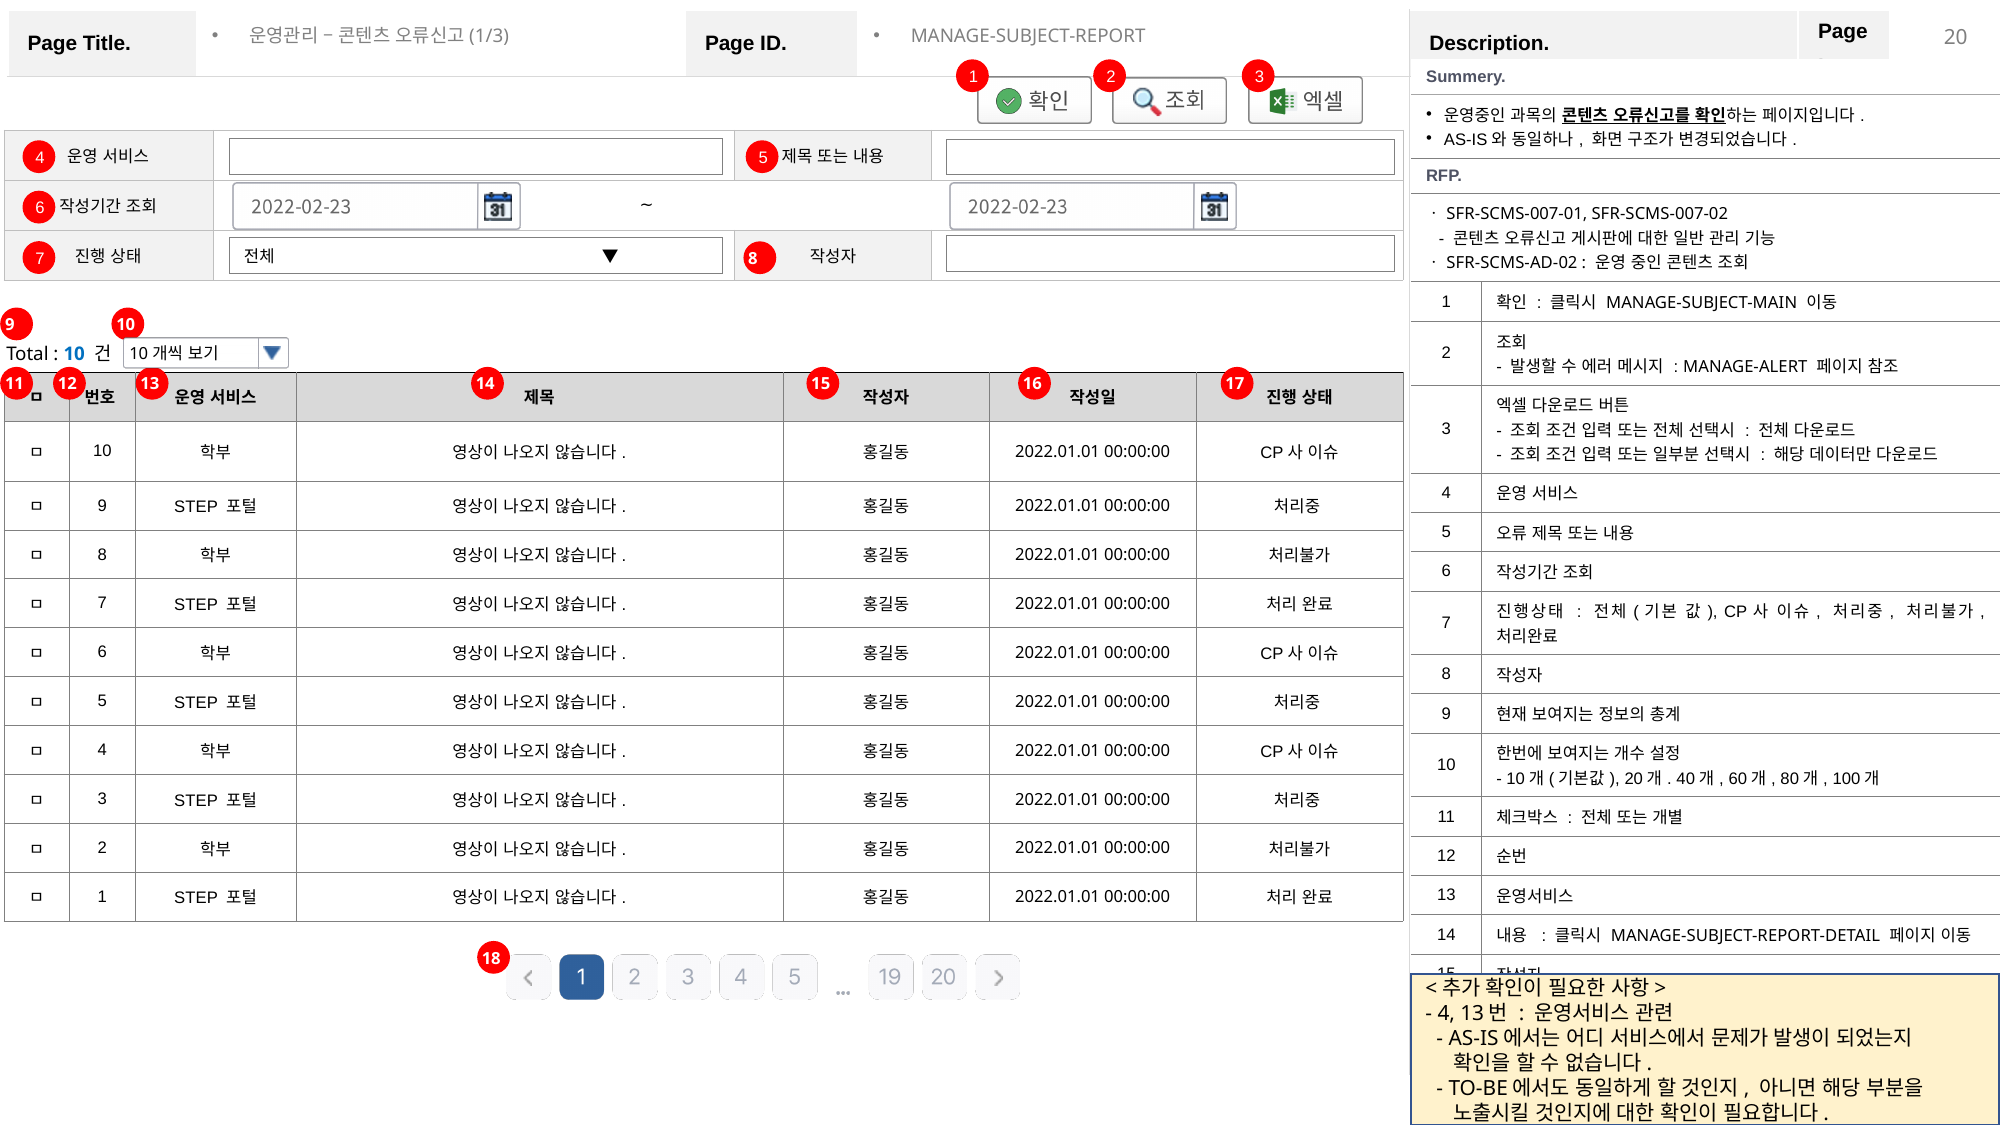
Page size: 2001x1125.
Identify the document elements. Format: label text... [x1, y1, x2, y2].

table_cell ∼ [214, 181, 1403, 230]
table_cell 1 [70, 873, 135, 921]
table_cell ㆍSFR-SCMS-007-01, SFR-SCMS-007-02 - 콘텐츠 오류신고 게시판에 대한 일반 관리 기능 ㆍSFR-SCMS-AD-02 : 운영 중인 콘텐츠 조회 [1411, 194, 2000, 281]
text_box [52, 369, 89, 404]
table_cell 처리중 [1197, 775, 1403, 823]
table_cell 2022.01.01 00:00:00 [990, 726, 1196, 774]
table_cell 9 [1411, 694, 1481, 733]
table_cell 홍길동 [784, 628, 989, 676]
table_cell 홍길동 [784, 579, 989, 627]
table_cell 현재 보여지는 정보의 총계 [1482, 694, 2000, 733]
table_cell 학부 [136, 531, 296, 578]
table_cell 작성기간 조회 [5, 181, 213, 230]
table_cell 14 [1411, 915, 1481, 954]
text_box [945, 235, 1396, 272]
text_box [232, 182, 1237, 230]
table_cell 6 [1411, 552, 1481, 591]
table_cell 6 [70, 628, 135, 676]
table_cell 영상이 나오지 않습니다. [297, 628, 783, 676]
table_cell 학부 [136, 422, 296, 481]
table_cell [214, 231, 734, 280]
table_cell 한번에 보여지는 개수 설정 - 10개(기본값), 20개. 40개, 60개, 80개, 100개 [1482, 734, 2000, 796]
table_cell STEP 포털 [136, 775, 296, 823]
table_cell 운영서비스 [1482, 876, 2000, 914]
table_cell 1 [1411, 282, 1481, 321]
text_box [945, 138, 1396, 175]
table_cell 10 [70, 422, 135, 481]
table_cell 영상이 나오지 않습니다. [297, 422, 783, 481]
table_cell 작성자 [1482, 655, 2000, 693]
table_cell 3 [70, 775, 135, 823]
table_header 작성일 [990, 373, 1196, 421]
table_cell 영상이 나오지 않습니다. [297, 531, 783, 578]
text_box 2 [1093, 59, 1127, 76]
table_cell 조회 - 발생할 수 에러 메시지 : MANAGE-ALERT 페이지 참조 [1482, 322, 2000, 385]
table_cell 2022.01.01 00:00:00 [990, 531, 1196, 578]
table_cell 홍길동 [784, 726, 989, 774]
table_cell ㅁ [5, 677, 69, 725]
table_cell CP사 이슈 [1197, 726, 1403, 774]
text_box 3 [1241, 59, 1275, 76]
table_cell 체크박스 : 전체 또는 개별 [1482, 797, 2000, 836]
table_cell 홍길동 [784, 482, 989, 530]
table_cell 영상이 나오지 않습니다. [297, 677, 783, 725]
table_cell 8 [1411, 655, 1481, 693]
table_header 운영 서비스 [136, 373, 296, 421]
table_cell ㅁ [5, 628, 69, 676]
table_cell 영상이 나오지 않습니다. [297, 726, 783, 774]
text_box 전체 ▼ [228, 237, 724, 274]
text_box 6 [22, 190, 56, 224]
text_box <추가 확인이 필요한 사항> - 4, 13번 : 운영서비스 관련 - AS-IS에서는 어디 서비스에서 문제가 발생이 되었는지 확인을 할 수 없습니다. - TO-BE에서도 동일하게 할 것인지, 아니면 해당 부분을 노출시킬 것인지에 대한 확인이 필요합니다. [1410, 973, 2000, 1125]
table_header Summery. [1411, 59, 2000, 94]
table_header 진행 상태 [1197, 373, 1403, 421]
table_cell 영상이 나오지 않습니다. [297, 482, 783, 530]
table_cell 처리불가 [1197, 824, 1403, 872]
table_cell ㅁ [5, 775, 69, 823]
table_cell 7 [1411, 592, 1481, 654]
table_cell 내용 : 클릭시 MANAGE-SUBJECT-REPORT-DETAIL 페이지 이동 [1482, 915, 2000, 954]
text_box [743, 237, 780, 279]
picture [506, 954, 1020, 1000]
table_header 작성자 [784, 373, 989, 421]
table_cell 진행상태 : 전체(기본 값), CP사 이슈, 처리중, 처리불가, 처리완료 [1482, 592, 2000, 654]
table_cell 학부 [136, 726, 296, 774]
table_cell ㅁ [5, 873, 69, 921]
table_cell 영상이 나오지 않습니다. [297, 824, 783, 872]
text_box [111, 303, 148, 337]
table_cell CP사 이슈 [1197, 628, 1403, 676]
text_box [228, 138, 724, 175]
table_cell 13 [1411, 876, 1481, 914]
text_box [1220, 363, 1257, 404]
table_cell [932, 231, 1403, 280]
table_cell 8 [70, 531, 135, 578]
table_cell 2 [1411, 322, 1481, 385]
list MANAGE-SUBJECT-REPORT [858, 18, 1405, 55]
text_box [471, 363, 507, 404]
table_cell 7 [70, 579, 135, 627]
table_cell 15 [1411, 955, 1481, 973]
table_header 제목 [297, 373, 783, 421]
table_cell 학부 [136, 824, 296, 872]
table_cell 9 [70, 482, 135, 530]
table_cell ㅁ [5, 531, 69, 578]
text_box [5, 337, 289, 369]
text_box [806, 363, 843, 404]
table_cell ㅁ [5, 482, 69, 530]
table_cell 학부 [136, 628, 296, 676]
table_cell 처리불가 [1197, 531, 1403, 578]
table_cell 12 [1411, 837, 1481, 875]
table_cell 10 [1411, 734, 1481, 796]
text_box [977, 76, 1363, 124]
table_cell 4 [70, 726, 135, 774]
table_cell 작성자 [1482, 955, 2000, 973]
table_cell 영상이 나오지 않습니다. [297, 873, 783, 921]
table_header 운영 서비스 [5, 131, 213, 180]
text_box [477, 937, 513, 978]
table_cell 홍길동 [784, 531, 989, 578]
table_cell ㅁ [5, 422, 69, 481]
table_header 번호 [70, 373, 135, 421]
list 운영관리 – 콘텐츠 오류신고(1/3) [196, 18, 684, 55]
table_cell 홍길동 [784, 775, 989, 823]
table_cell 작성기간 조회 [1482, 552, 2000, 591]
table_cell 순번 [1482, 837, 2000, 875]
table_cell ㅁ [5, 579, 69, 627]
table_cell 홍길동 [784, 873, 989, 921]
table_cell 2 [70, 824, 135, 872]
text_box 7 [22, 241, 56, 274]
text_box 5 [745, 140, 779, 174]
table_cell 홍길동 [784, 422, 989, 481]
table_cell 진행 상태 [5, 231, 213, 280]
table_cell 홍길동 [784, 824, 989, 872]
table_cell 오류 제목 또는 내용 [1482, 513, 2000, 551]
table_cell 엑셀 다운로드 버튼 - 조회 조건 입력 또는 전체 선택시 : 전체 다운로드 - 조회 조건 입력 또는 일부분 선택시 : 해당 데이터만 다운로드 [1482, 386, 2000, 473]
table_cell 영상이 나오지 않습니다. [297, 775, 783, 823]
table_header ㅁ [5, 373, 69, 421]
table_cell 운영 서비스 [1482, 474, 2000, 512]
table_cell 5 [1411, 513, 1481, 551]
table_cell 처리중 [1197, 677, 1403, 725]
table_cell 2022.01.01 00:00:00 [990, 422, 1196, 481]
text_box 4 [22, 140, 56, 174]
table_cell RFP. [1411, 159, 2000, 193]
table_cell 작성자 [735, 231, 931, 280]
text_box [135, 369, 172, 404]
table_cell STEP 포털 [136, 873, 296, 921]
table_cell 처리 완료 [1197, 873, 1403, 921]
table_cell 4 [1411, 474, 1481, 512]
table_cell 2022.01.01 00:00:00 [990, 628, 1196, 676]
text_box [1018, 363, 1054, 404]
table_cell 2022.01.01 00:00:00 [990, 579, 1196, 627]
table_cell 11 [1411, 797, 1481, 836]
table_header [932, 131, 1403, 180]
table_cell 2022.01.01 00:00:00 [990, 873, 1196, 921]
table_cell 2022.01.01 00:00:00 [990, 775, 1196, 823]
table_cell 5 [70, 677, 135, 725]
table_cell 확인 : 클릭시 MANAGE-SUBJECT-MAIN 이동 [1482, 282, 2000, 321]
table_cell 2022.01.01 00:00:00 [990, 824, 1196, 872]
table_cell 2022.01.01 00:00:00 [990, 677, 1196, 725]
table_cell ㅁ [5, 726, 69, 774]
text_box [0, 303, 36, 345]
table_cell 운영중인 과목의 콘텐츠 오류신고를 확인하는 페이지입니다. AS-IS와 동일하나, 화면 구조가 변경되었습니다. [1411, 95, 2000, 158]
table_cell 2022.01.01 00:00:00 [990, 482, 1196, 530]
table_header [214, 131, 734, 180]
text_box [0, 363, 36, 404]
table_cell STEP 포털 [136, 677, 296, 725]
table_cell 홍길동 [784, 677, 989, 725]
table_cell STEP 포털 [136, 482, 296, 530]
table_cell 3 [1411, 386, 1481, 473]
table_cell STEP 포털 [136, 579, 296, 627]
table_cell 처리중 [1197, 482, 1403, 530]
table_cell 처리 완료 [1197, 579, 1403, 627]
text_box 1 [955, 59, 989, 93]
table_cell CP사 이슈 [1197, 422, 1403, 481]
table_cell 영상이 나오지 않습니다. [297, 579, 783, 627]
table_cell ㅁ [5, 824, 69, 872]
table_header 제목 또는 내용 [735, 131, 931, 180]
